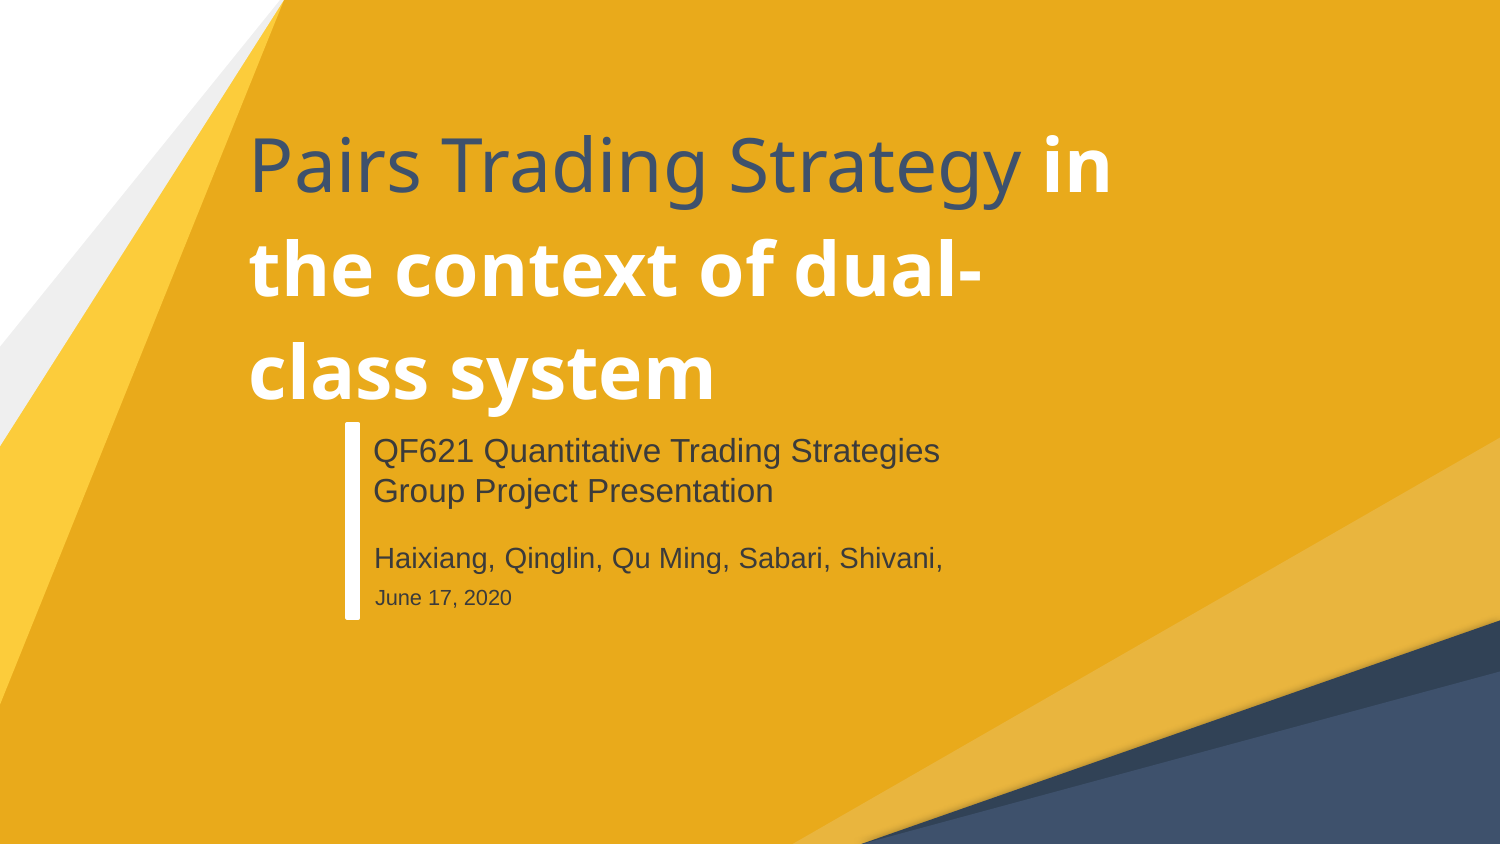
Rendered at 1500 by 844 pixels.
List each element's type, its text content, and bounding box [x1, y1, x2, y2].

text_box [345, 422, 360, 620]
title Pairs Trading Strategy in the context of dual-class system [233, 36, 1142, 484]
text_box QF621 Quantitative Trading Strategies Group Project Presentation [358, 421, 971, 517]
text_box Haixiang, Qinglin, Qu Ming, Sabari, Shivani, [359, 532, 960, 582]
text_box June 17, 2020 [360, 576, 528, 618]
